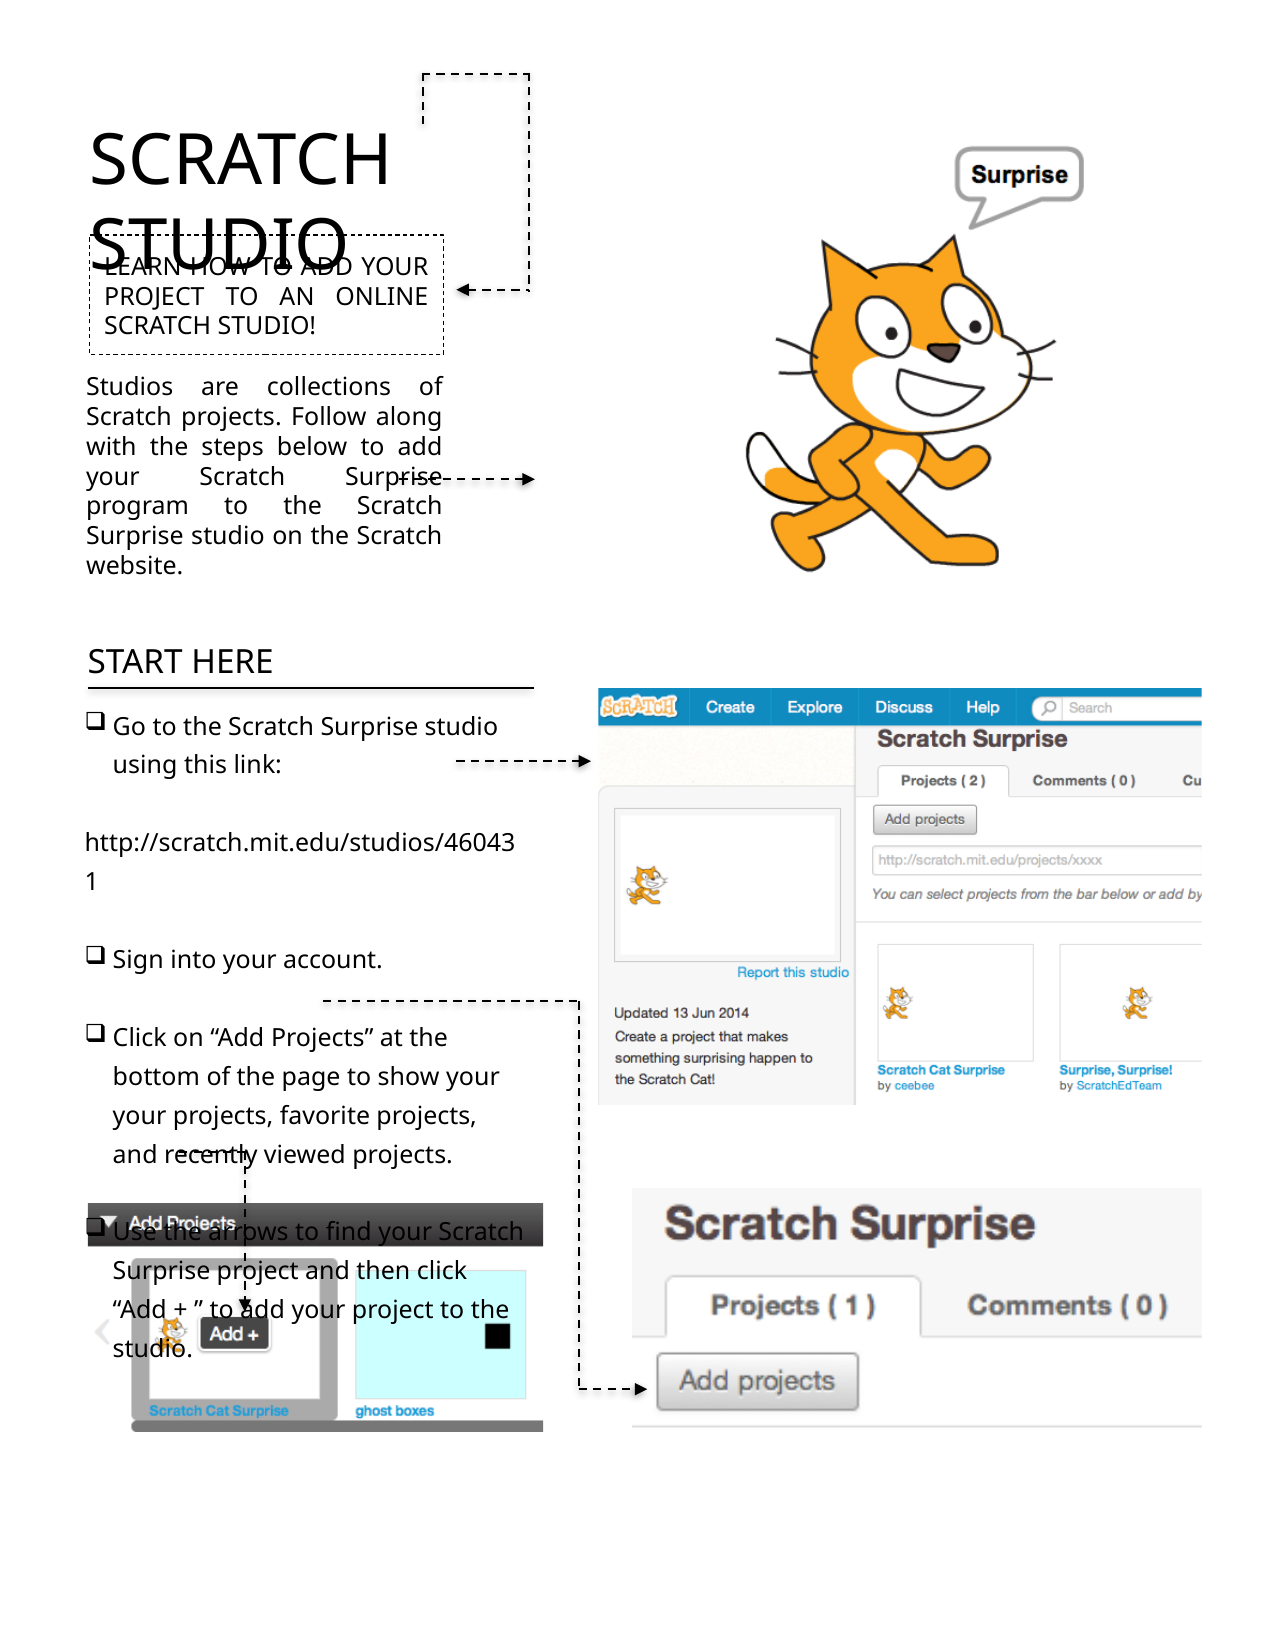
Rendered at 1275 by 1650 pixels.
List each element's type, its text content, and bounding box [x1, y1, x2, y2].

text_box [69, 632, 558, 1181]
text_box SCRATCH STUDIO [75, 106, 416, 247]
picture [968, 701, 999, 715]
picture [789, 701, 843, 715]
picture [707, 700, 755, 713]
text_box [70, 249, 459, 500]
picture [631, 1188, 1202, 1446]
picture [601, 694, 678, 717]
picture [598, 726, 1202, 1105]
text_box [421, 72, 529, 293]
picture [1032, 697, 1202, 721]
picture [87, 1203, 544, 1432]
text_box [322, 1001, 648, 1390]
text_box SCRATCH STUDIO [533, 106, 537, 291]
picture [877, 701, 933, 713]
picture [667, 122, 1127, 577]
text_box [178, 1150, 250, 1312]
